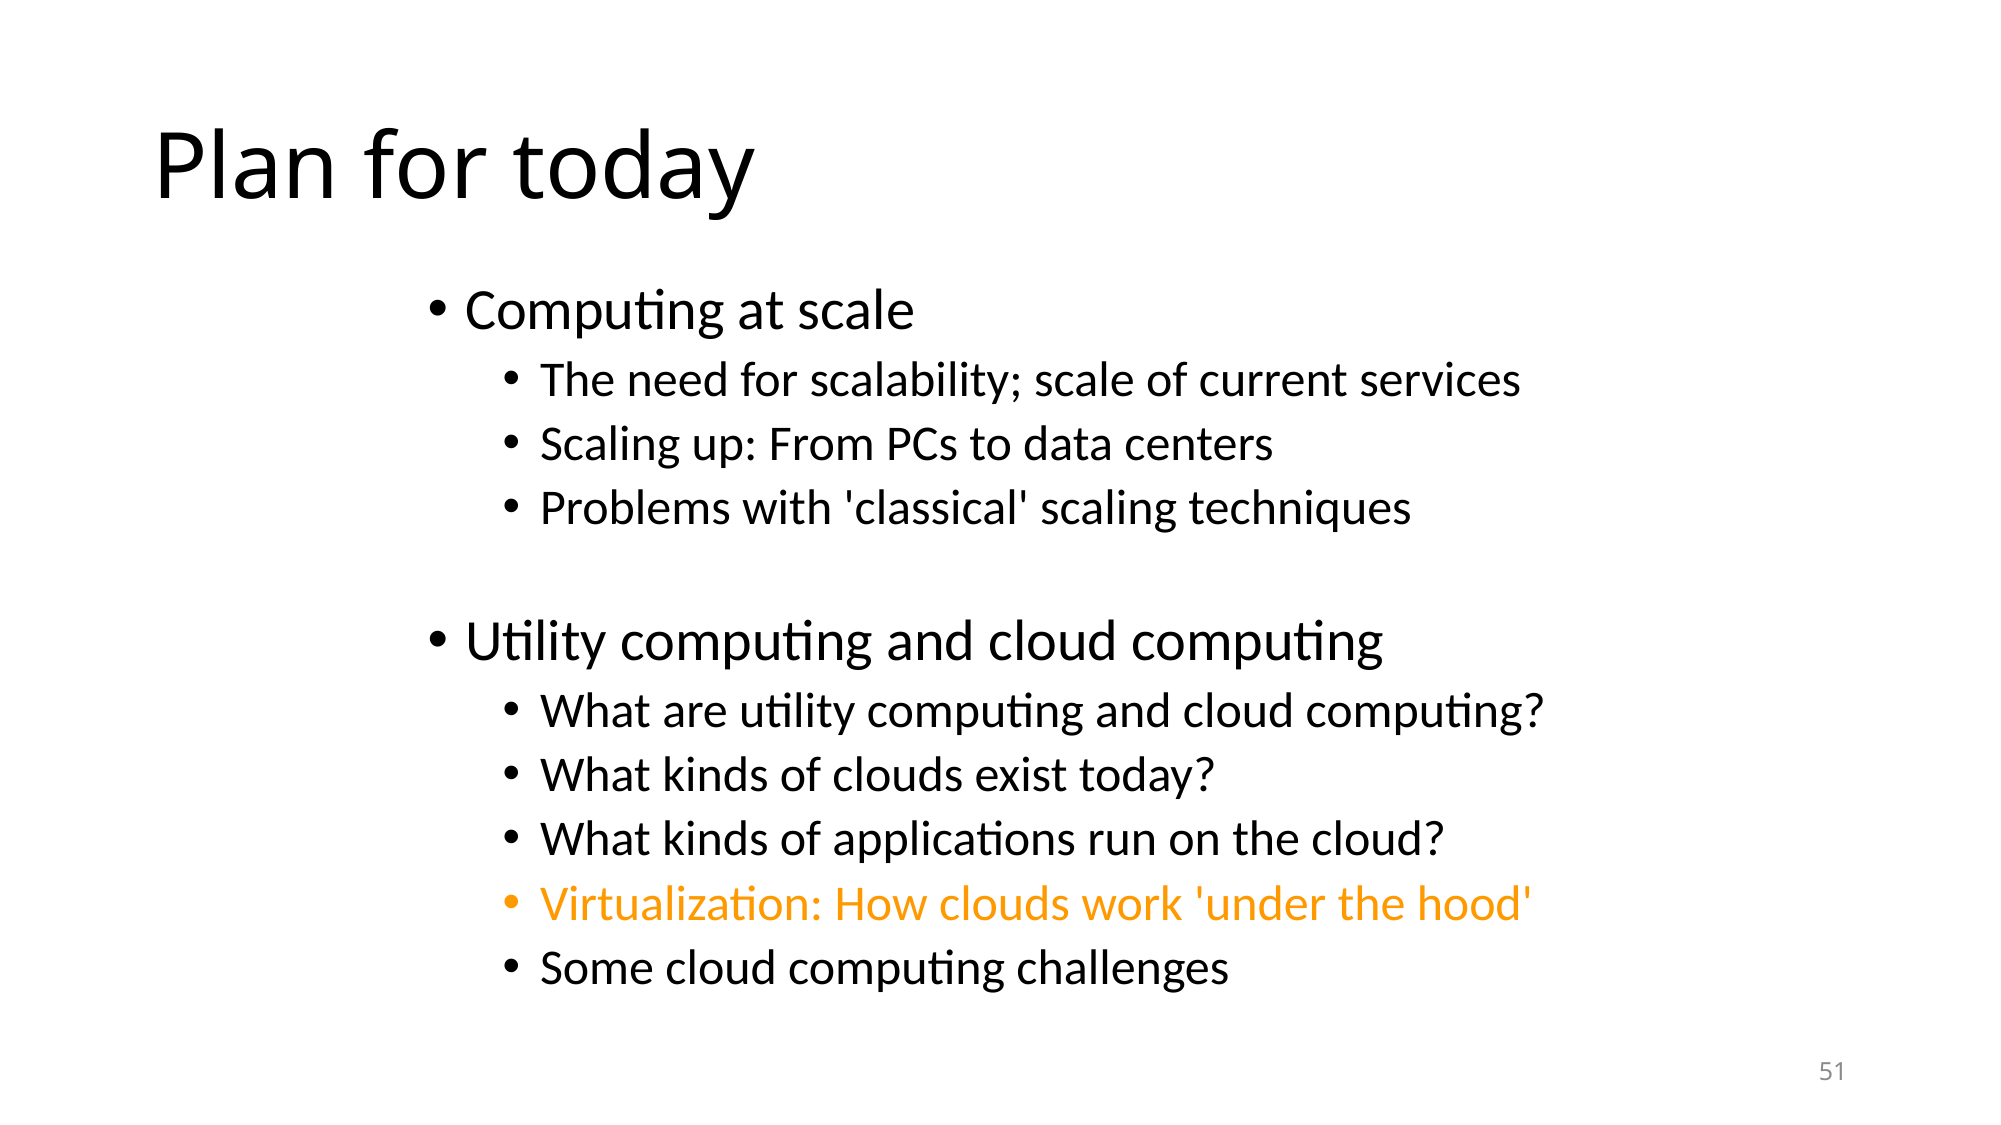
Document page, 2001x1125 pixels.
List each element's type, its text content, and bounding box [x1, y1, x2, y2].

list Computing at scale The need for scalability; scale of current services Scaling up: From PCs to data centers Problems with 'classical' scaling techniques Utility computing and cloud computing What are utility computing and cloud computing? What kinds of clouds exist today? What kinds of applications run on the cloud? Virtualization: How clouds work 'under the hood' Some cloud computing challenges [412, 272, 1702, 1016]
slide_number 51 [1412, 1042, 1863, 1103]
title Plan for today [137, 59, 1863, 278]
